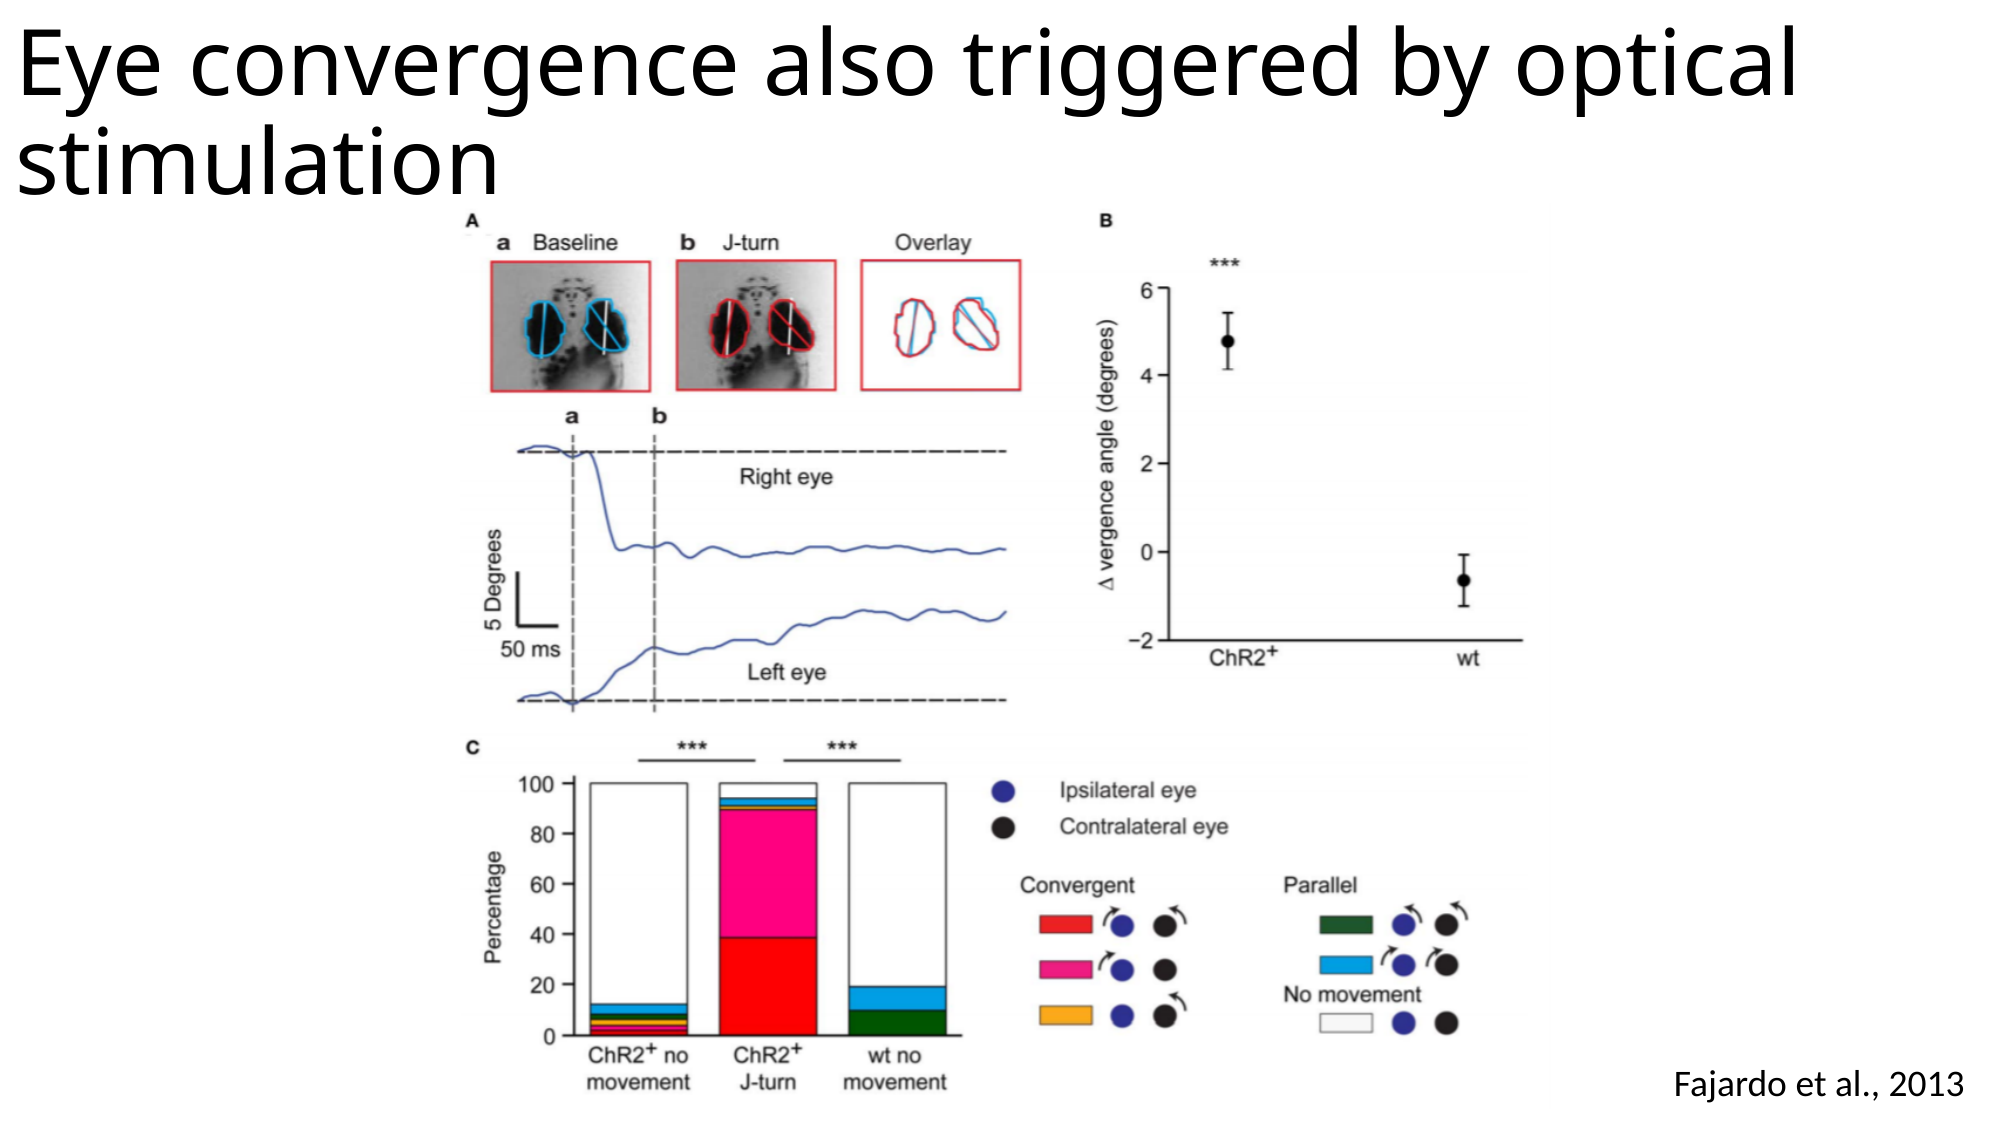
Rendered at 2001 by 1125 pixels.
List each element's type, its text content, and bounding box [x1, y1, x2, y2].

picture [449, 203, 1551, 1109]
text_box Fajardo et al., 2013 [1659, 1051, 1981, 1112]
title Eye convergence also triggered by optical stimulation [0, 6, 2000, 225]
